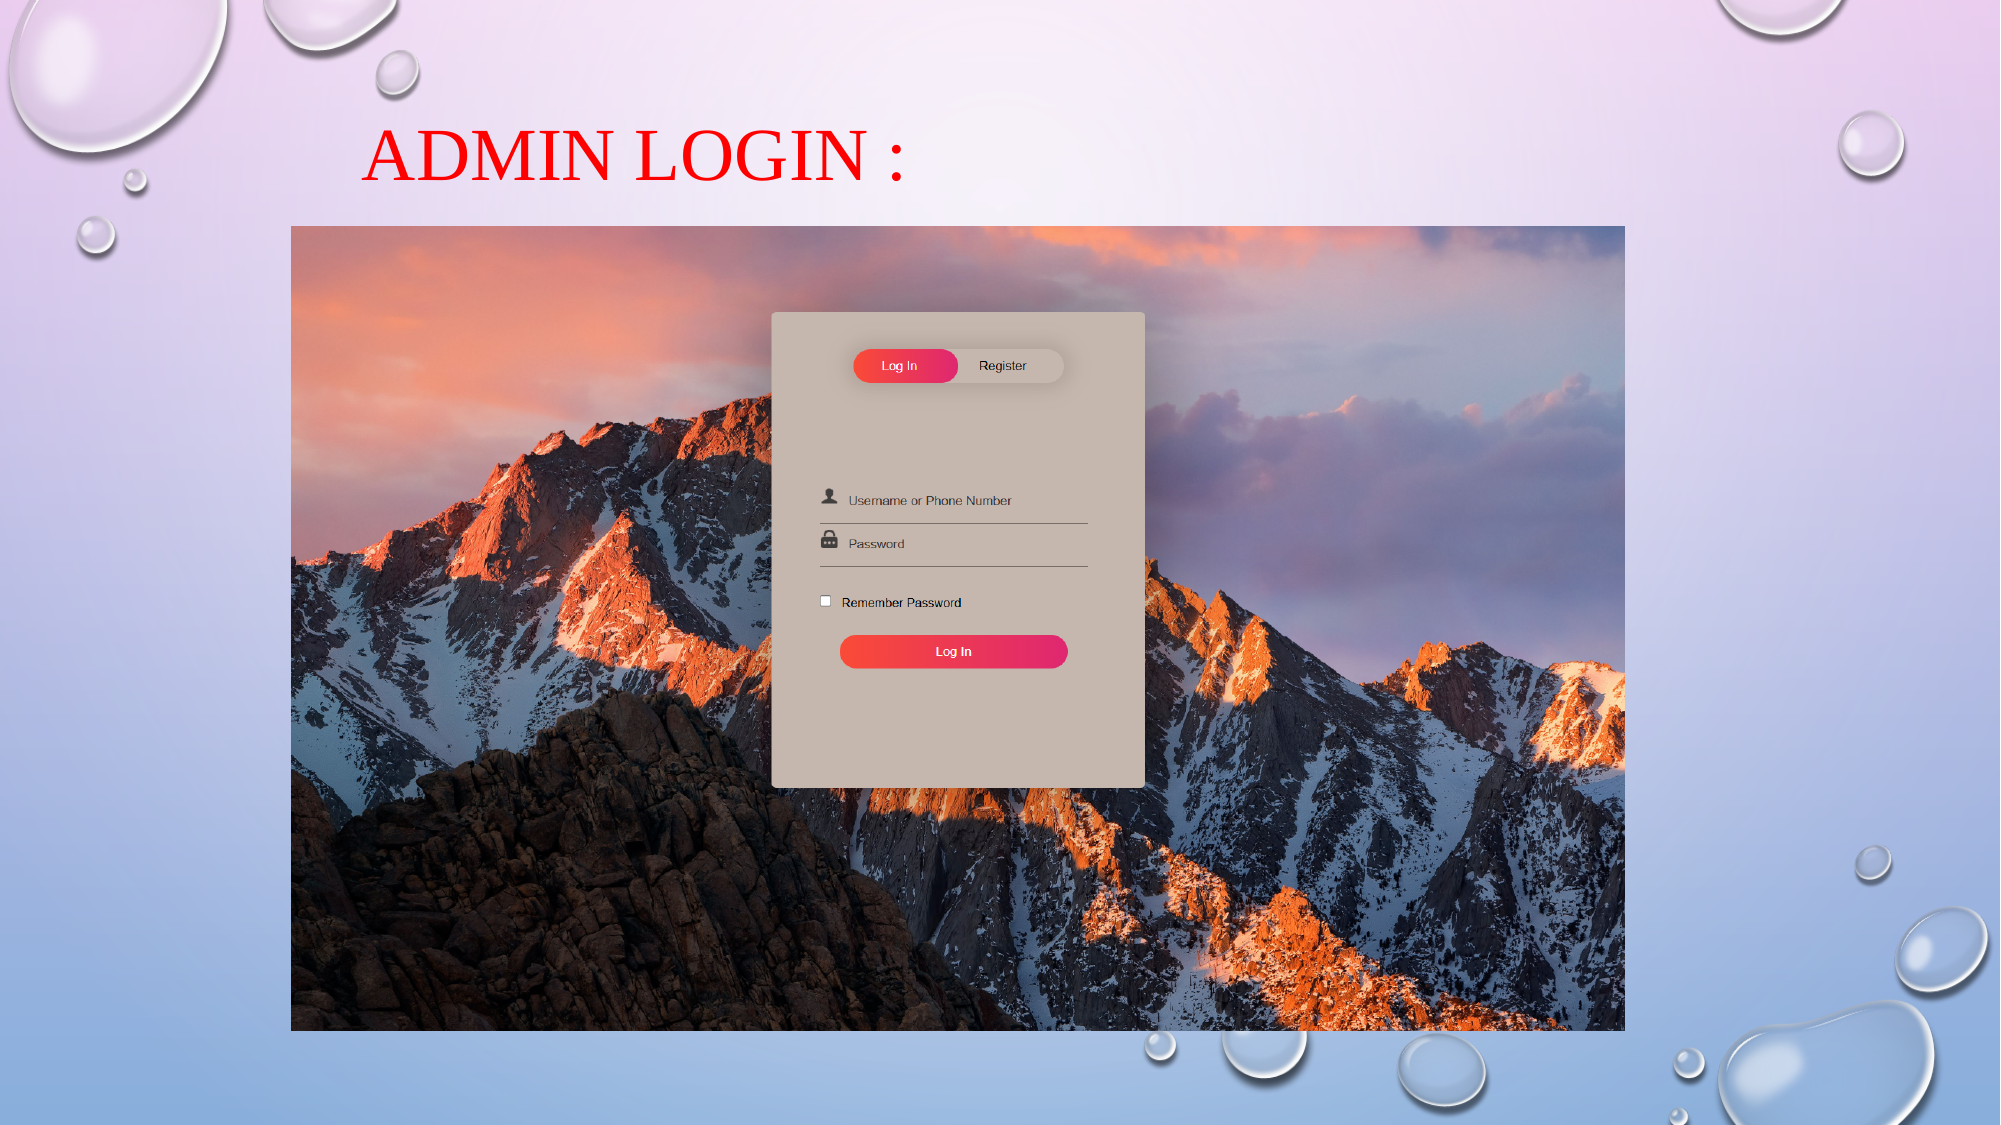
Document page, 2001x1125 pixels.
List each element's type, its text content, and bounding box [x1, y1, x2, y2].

title ADMIN LOGIN : [346, 25, 2000, 288]
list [290, 225, 1626, 1031]
picture [0, 0, 2000, 1125]
